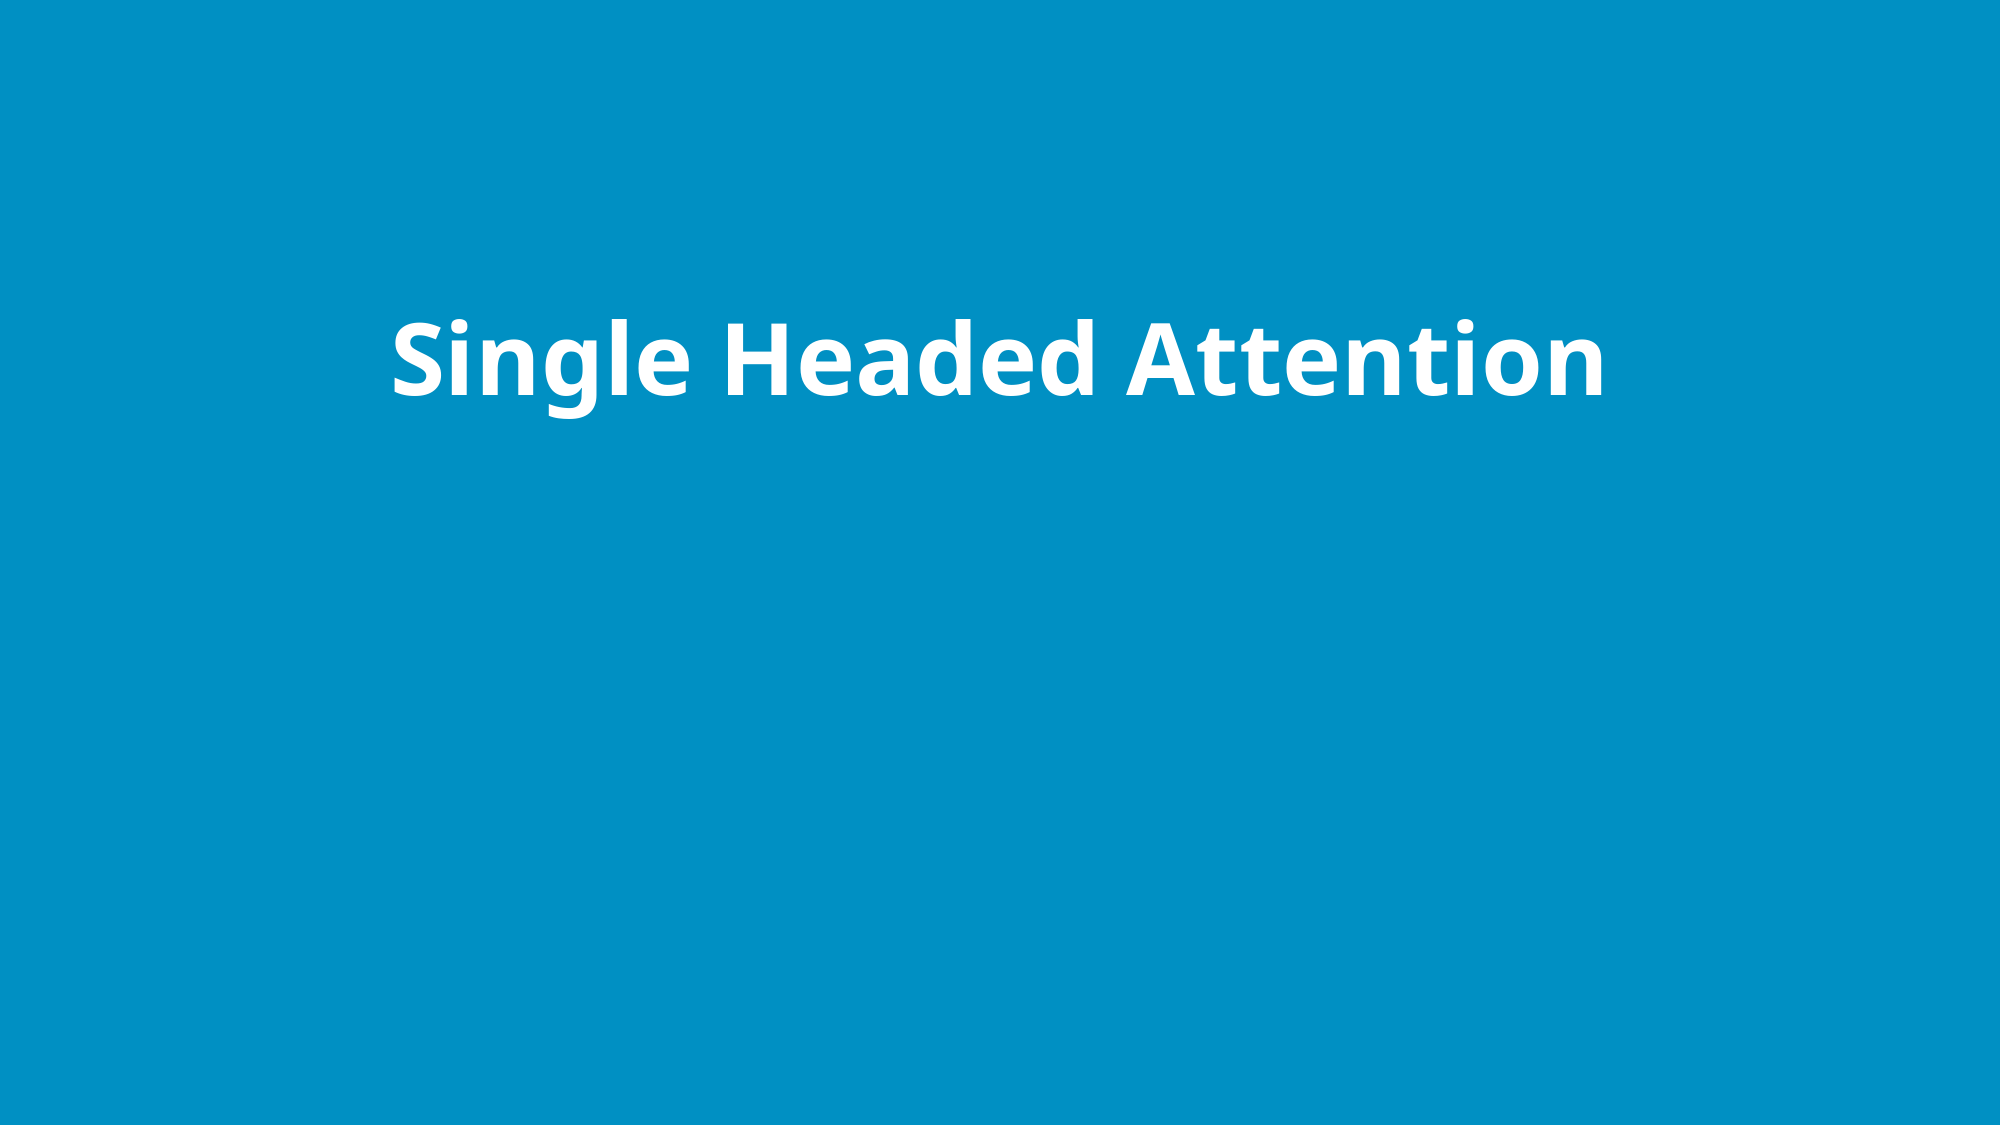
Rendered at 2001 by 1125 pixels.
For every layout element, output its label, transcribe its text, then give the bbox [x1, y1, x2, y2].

list Single Headed Attention [219, 301, 1781, 750]
